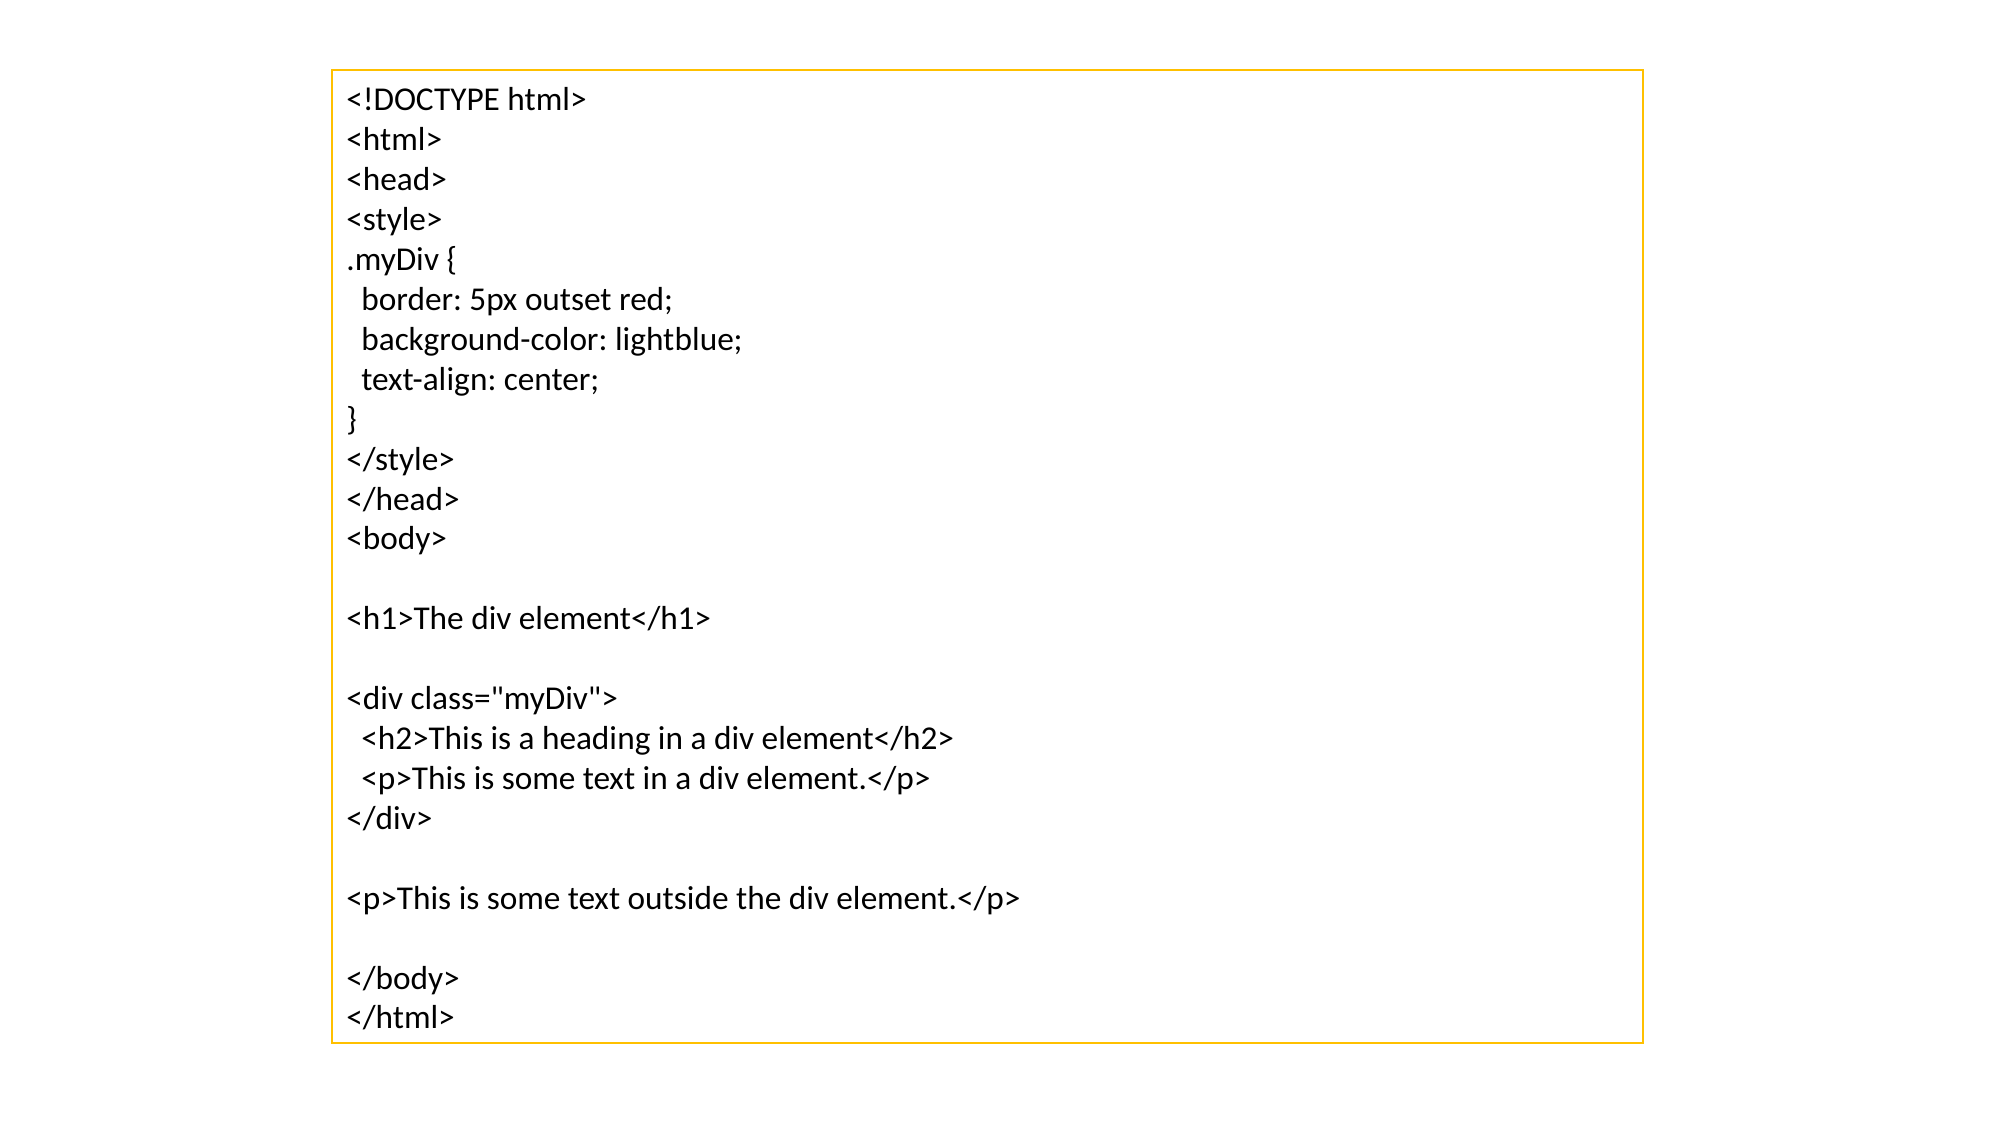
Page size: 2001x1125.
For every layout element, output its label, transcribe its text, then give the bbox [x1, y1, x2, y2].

text_box <!DOCTYPE html> <html> <head> <style> .myDiv { border: 5px outset red; background-color: lightblue; text-align: center; } </style> </head> <body> <h1>The div element</h1> <div class="myDiv"> <h2>This is a heading in a div element</h2> <p>This is some text in a div element.</p> </div> <p>This is some text outside the div element.</p> </body> </html> [331, 69, 1644, 1044]
